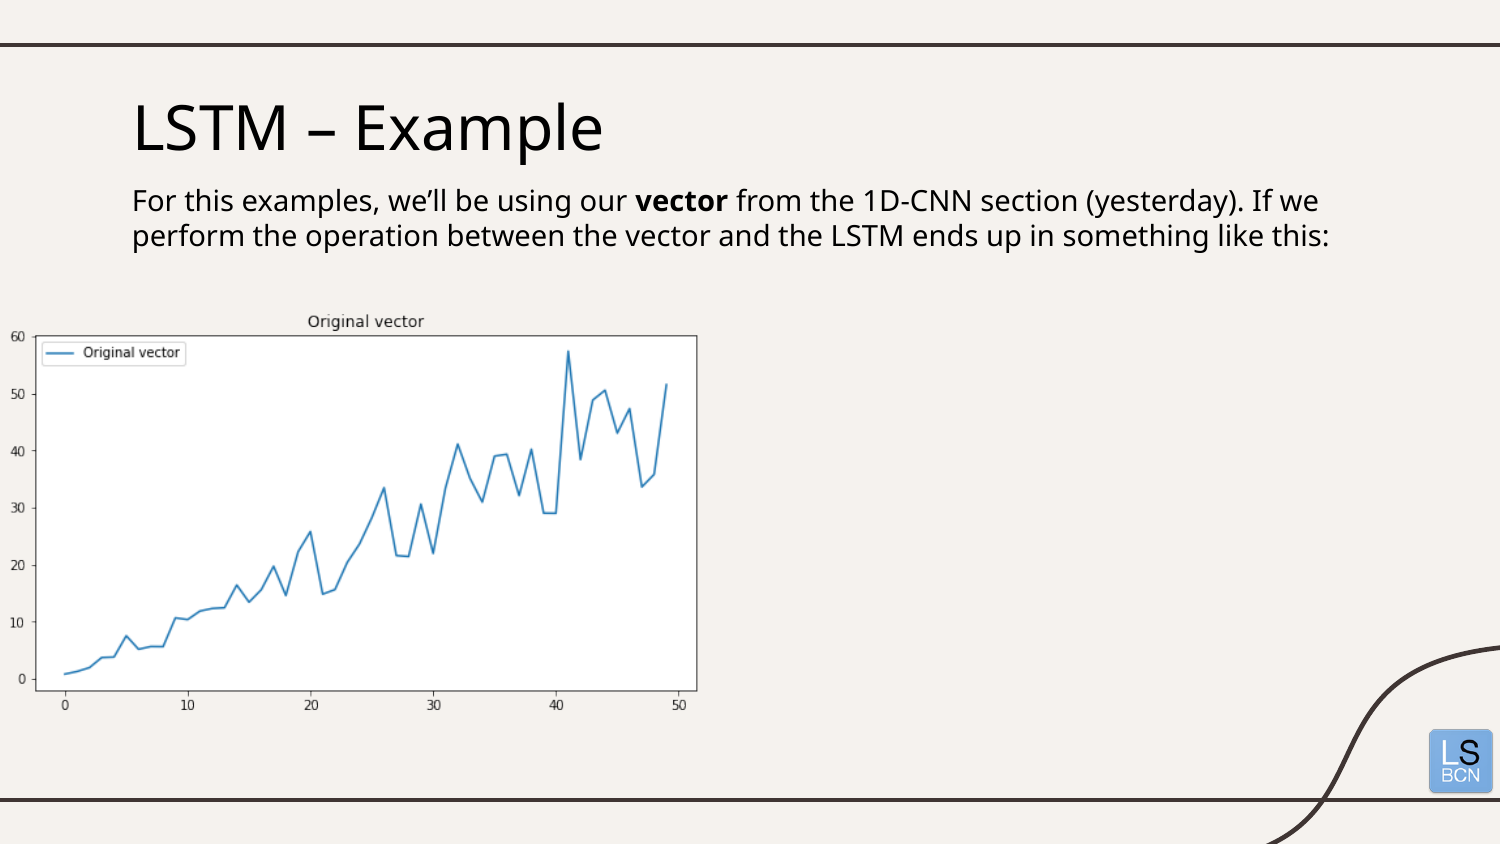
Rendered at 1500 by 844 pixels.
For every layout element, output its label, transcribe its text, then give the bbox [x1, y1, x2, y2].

text_box For this examples, we’ll be using our vector from the 1D-CNN section (yesterday). If we perform the operation between the vector and the LSTM ends up in something like this: [116, 166, 1438, 274]
picture [1421, 721, 1500, 801]
picture [0, 306, 715, 723]
title LSTM – Example [116, 72, 1278, 166]
